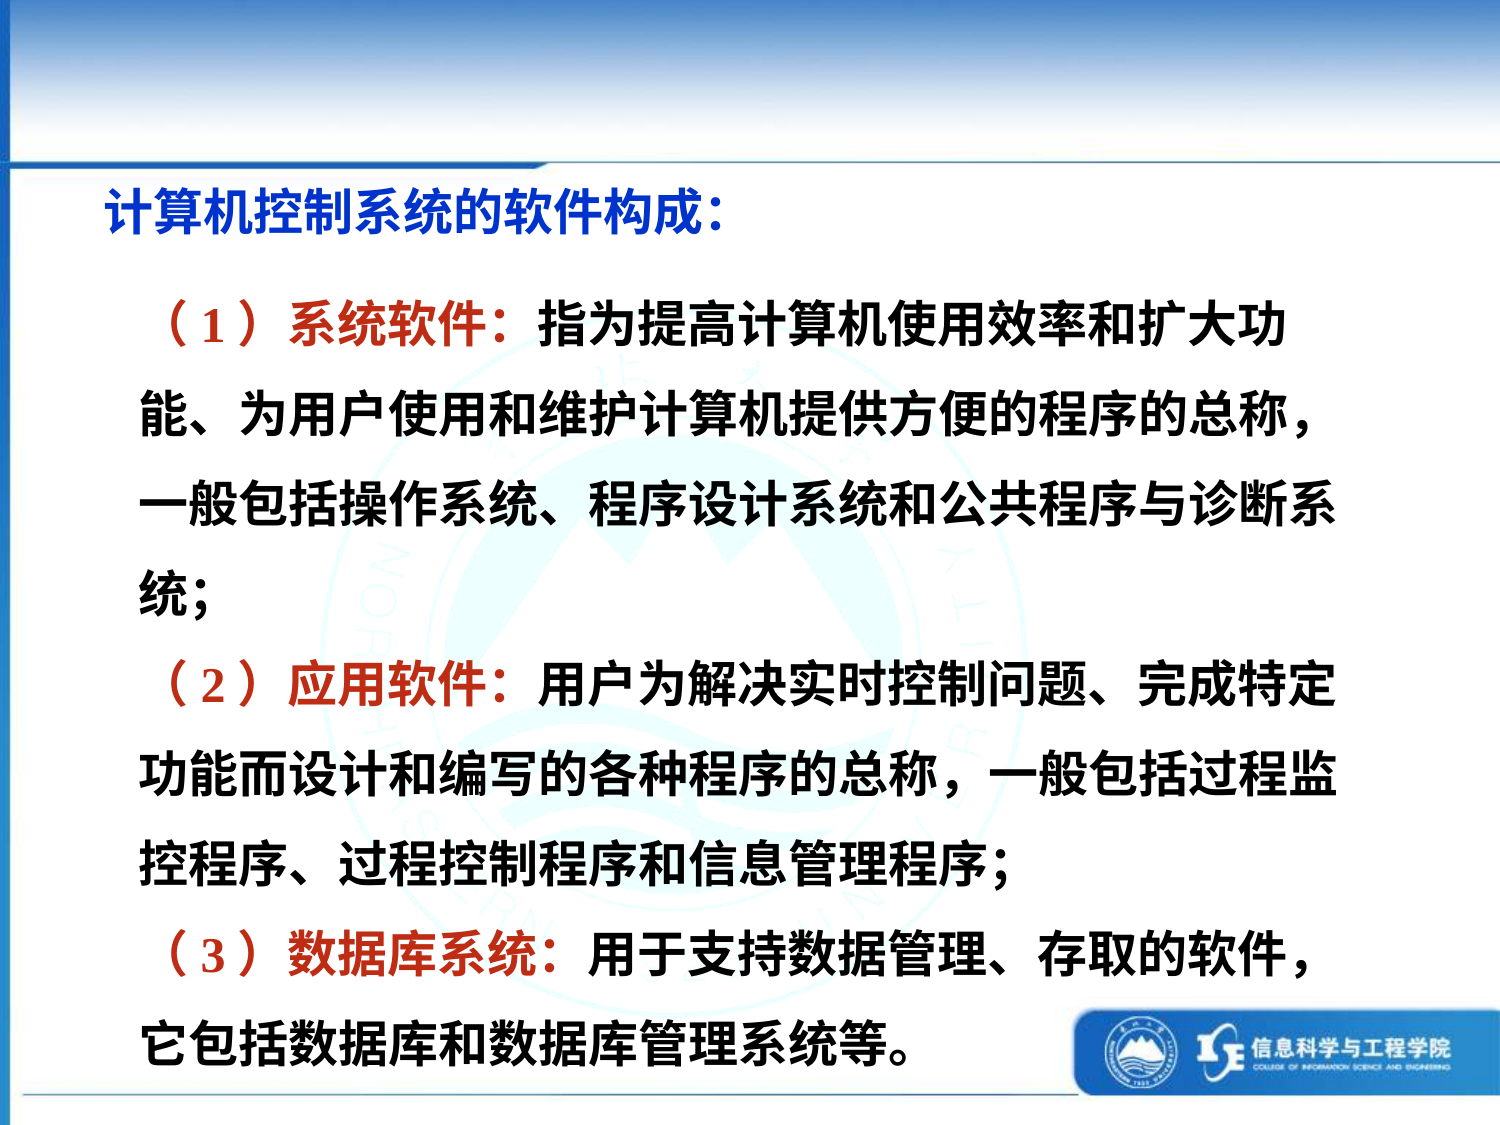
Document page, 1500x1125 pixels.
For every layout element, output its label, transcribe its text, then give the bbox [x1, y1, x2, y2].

text_box 计算机控制系统的软件构成： [88, 172, 978, 248]
text_box （1）系统软件：指为提高计算机使用效率和扩大功能、为用户使用和维护计算机提供方便的程序的总称，一般包括操作系统、程序设计系统和公共程序与诊断系统； （2）应用软件：用户为解决实时控制问题、完成特定功能而设计和编写的各种程序的总称，一般包括过程监控程序、过程控制程序和信息管理程序； （3）数据库系统：用于支持数据管理、存取的软件，它包括数据库和数据库管理系统等。 [123, 255, 1400, 1081]
picture [0, 0, 1500, 1125]
